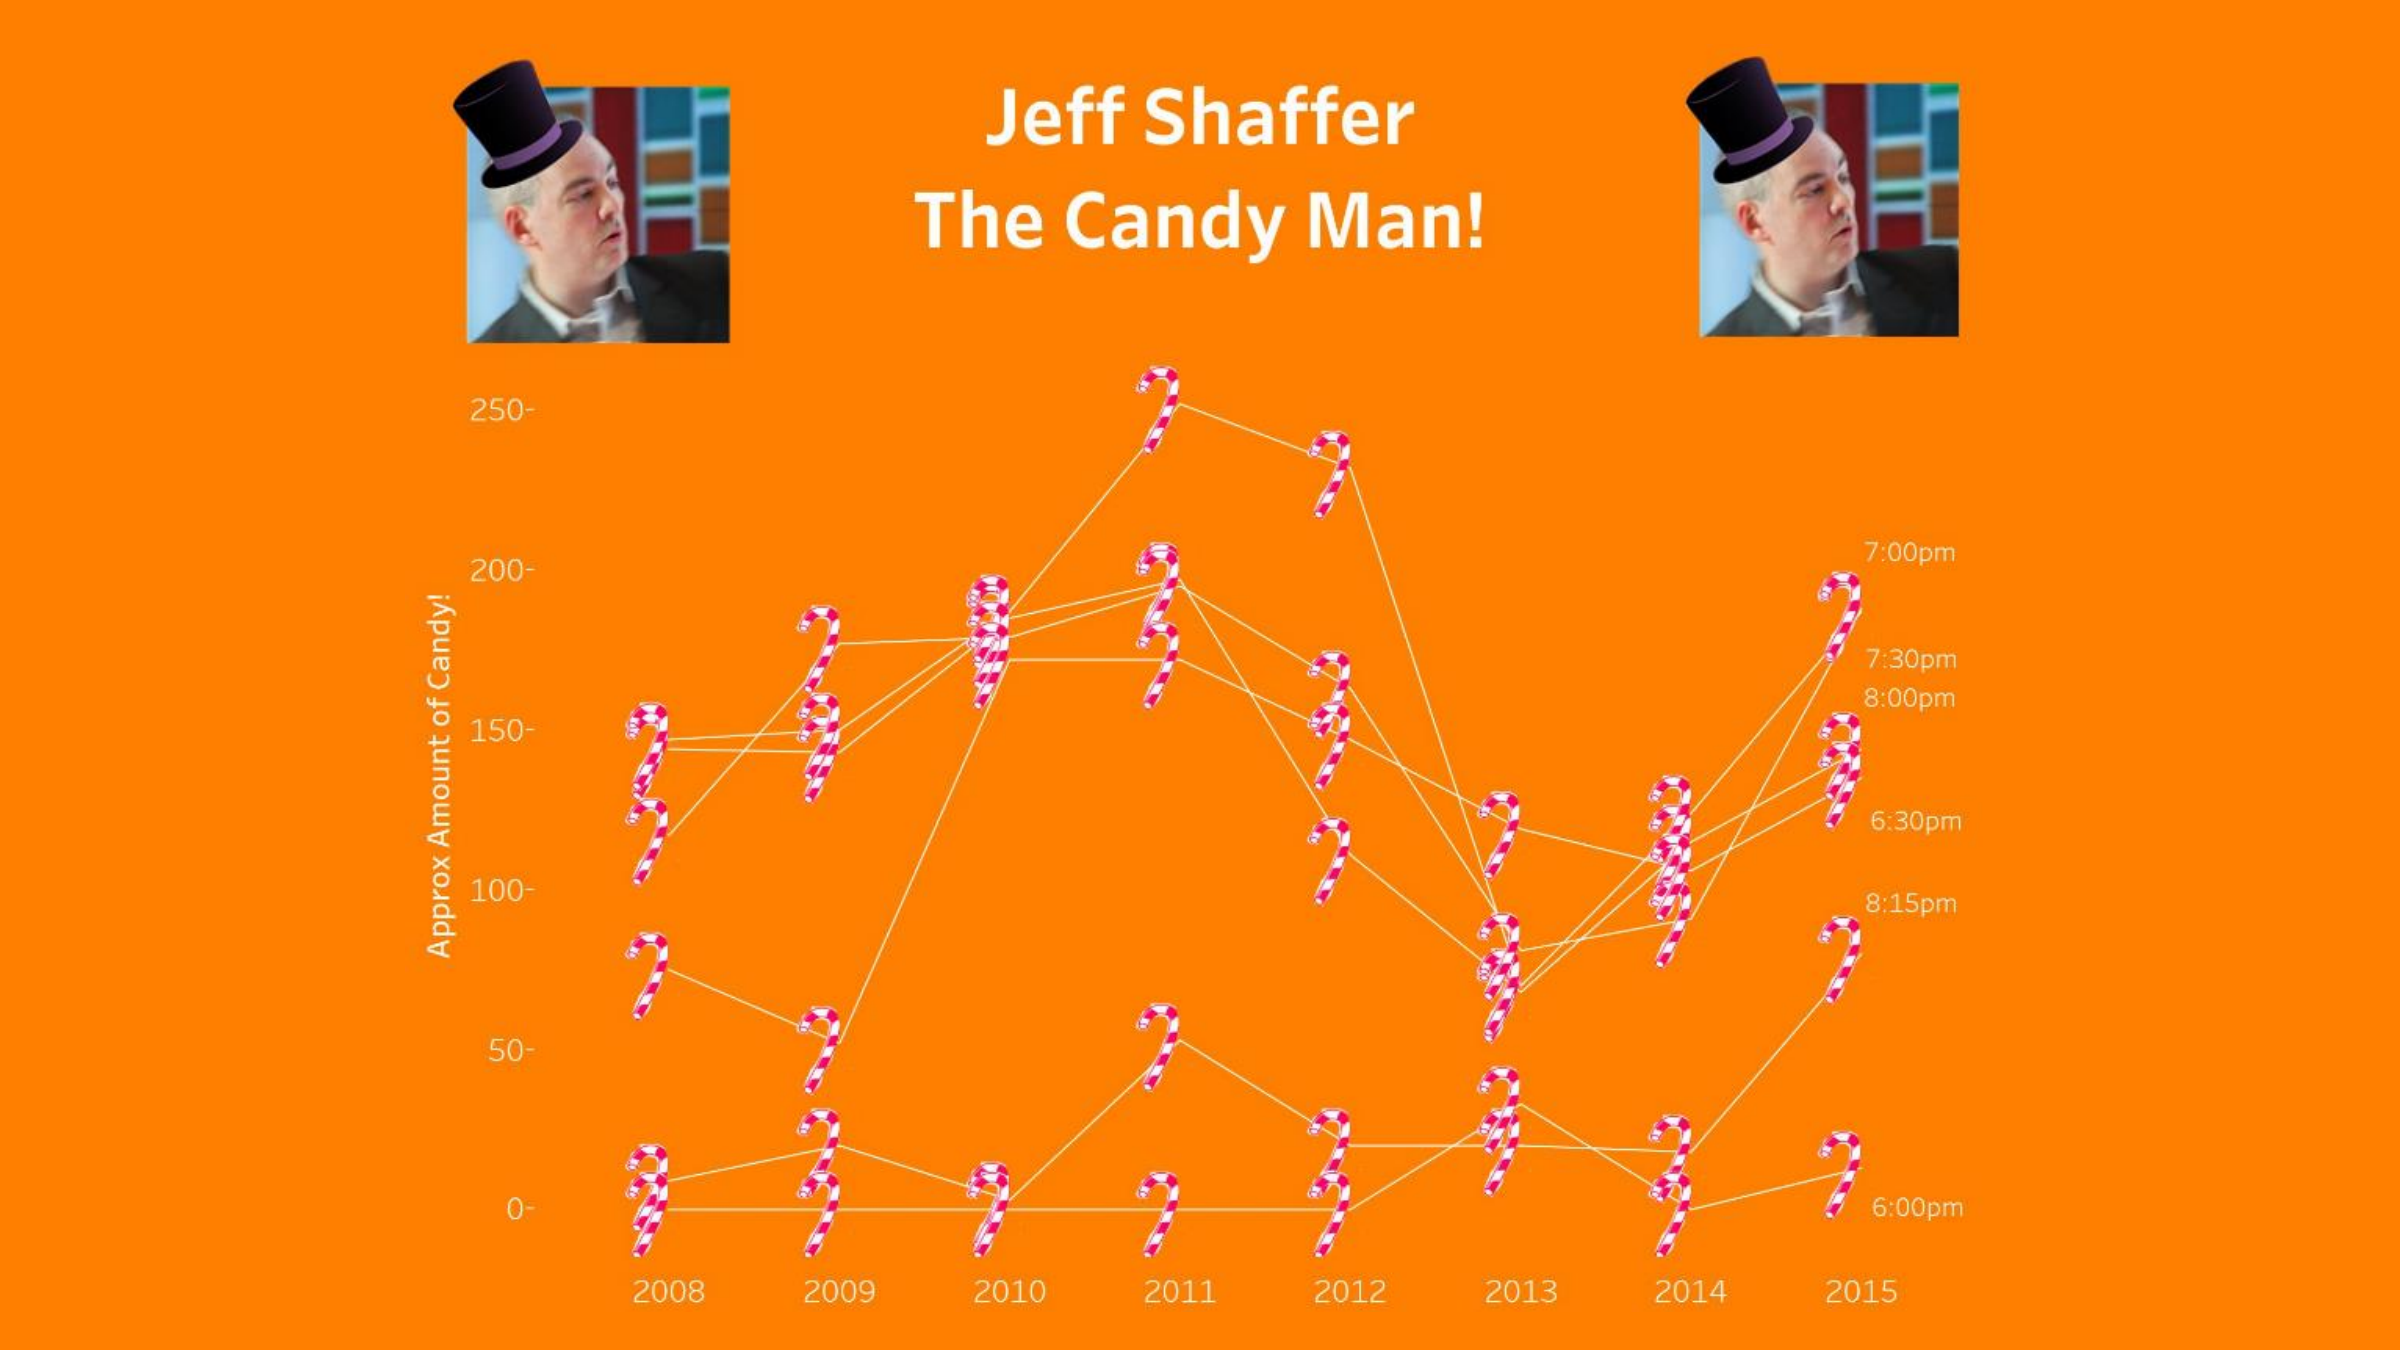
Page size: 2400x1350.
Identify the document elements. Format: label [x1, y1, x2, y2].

picture [404, 44, 1995, 1312]
